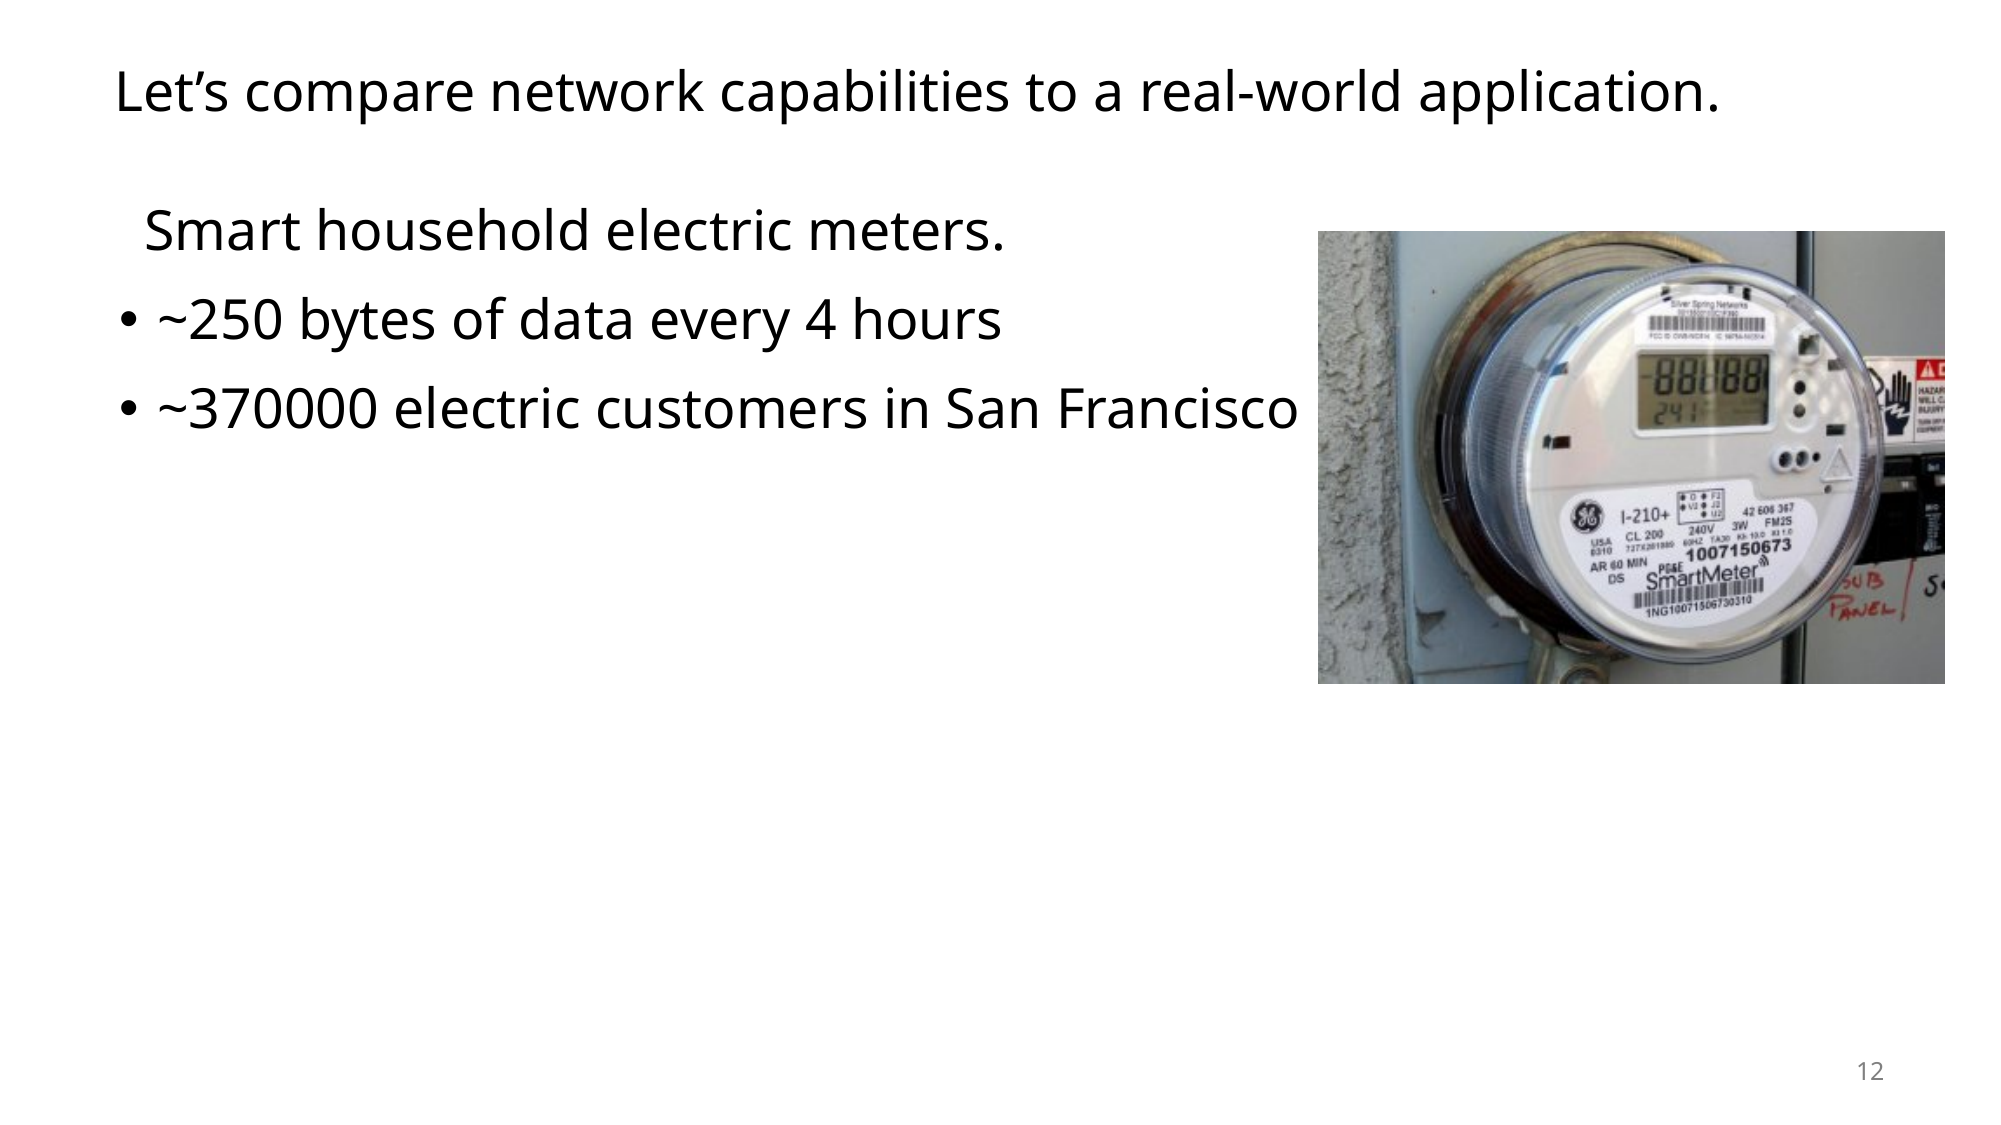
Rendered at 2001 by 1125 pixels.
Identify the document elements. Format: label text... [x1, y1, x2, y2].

title Let’s compare network capabilities to a real-world application. [99, 37, 1900, 150]
slide_number 12 [1749, 1042, 1900, 1103]
picture [1318, 231, 1945, 684]
